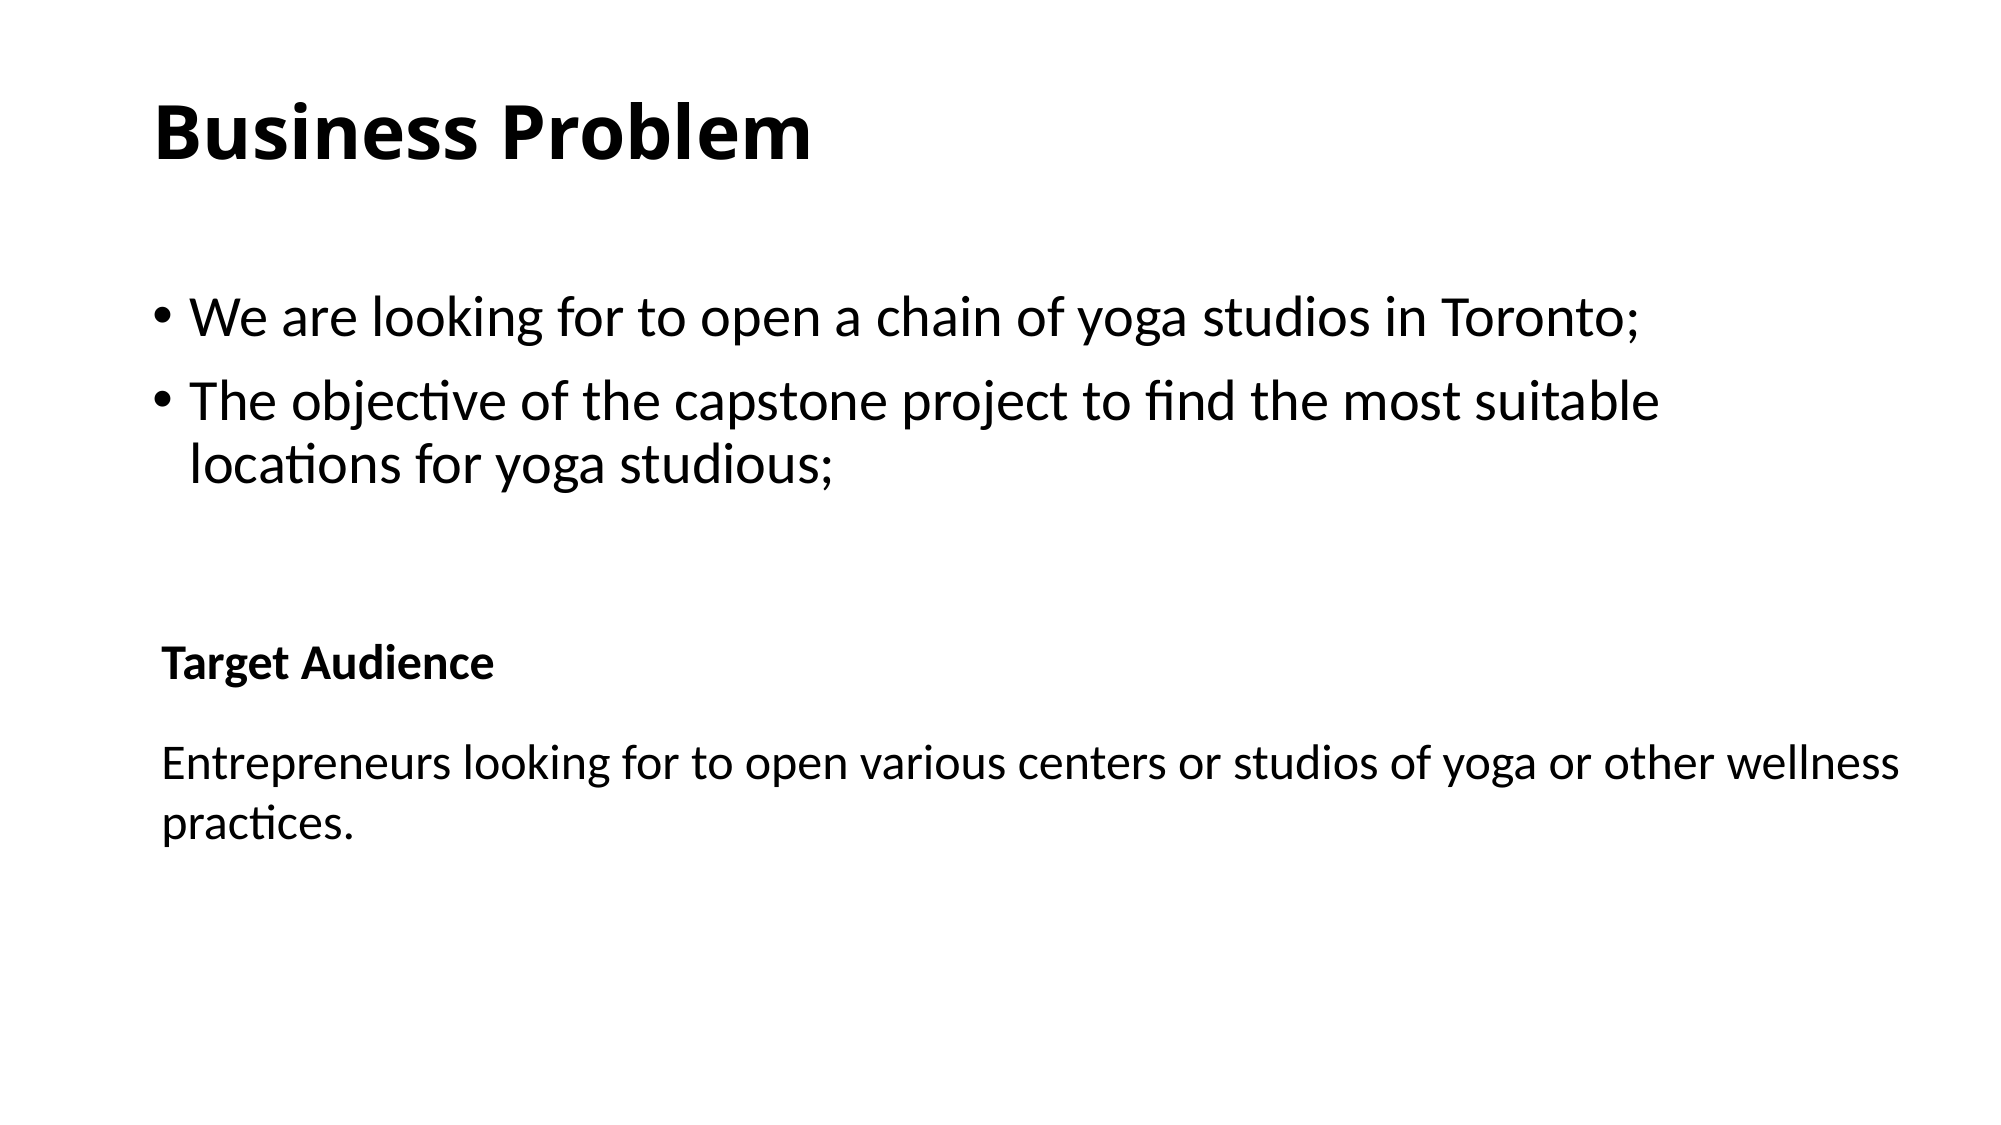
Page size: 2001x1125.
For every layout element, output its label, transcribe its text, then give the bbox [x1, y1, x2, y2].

title Business Problem [137, 59, 1863, 212]
text_box Target Audience Entrepreneurs looking for to open various centers or studios of yoga or other wellness practices. [146, 622, 1927, 917]
list We are looking for to open a chain of yoga studios in Toronto; The objective of the capstone project to find the most suitable locations for yoga studious; [137, 279, 1863, 555]
